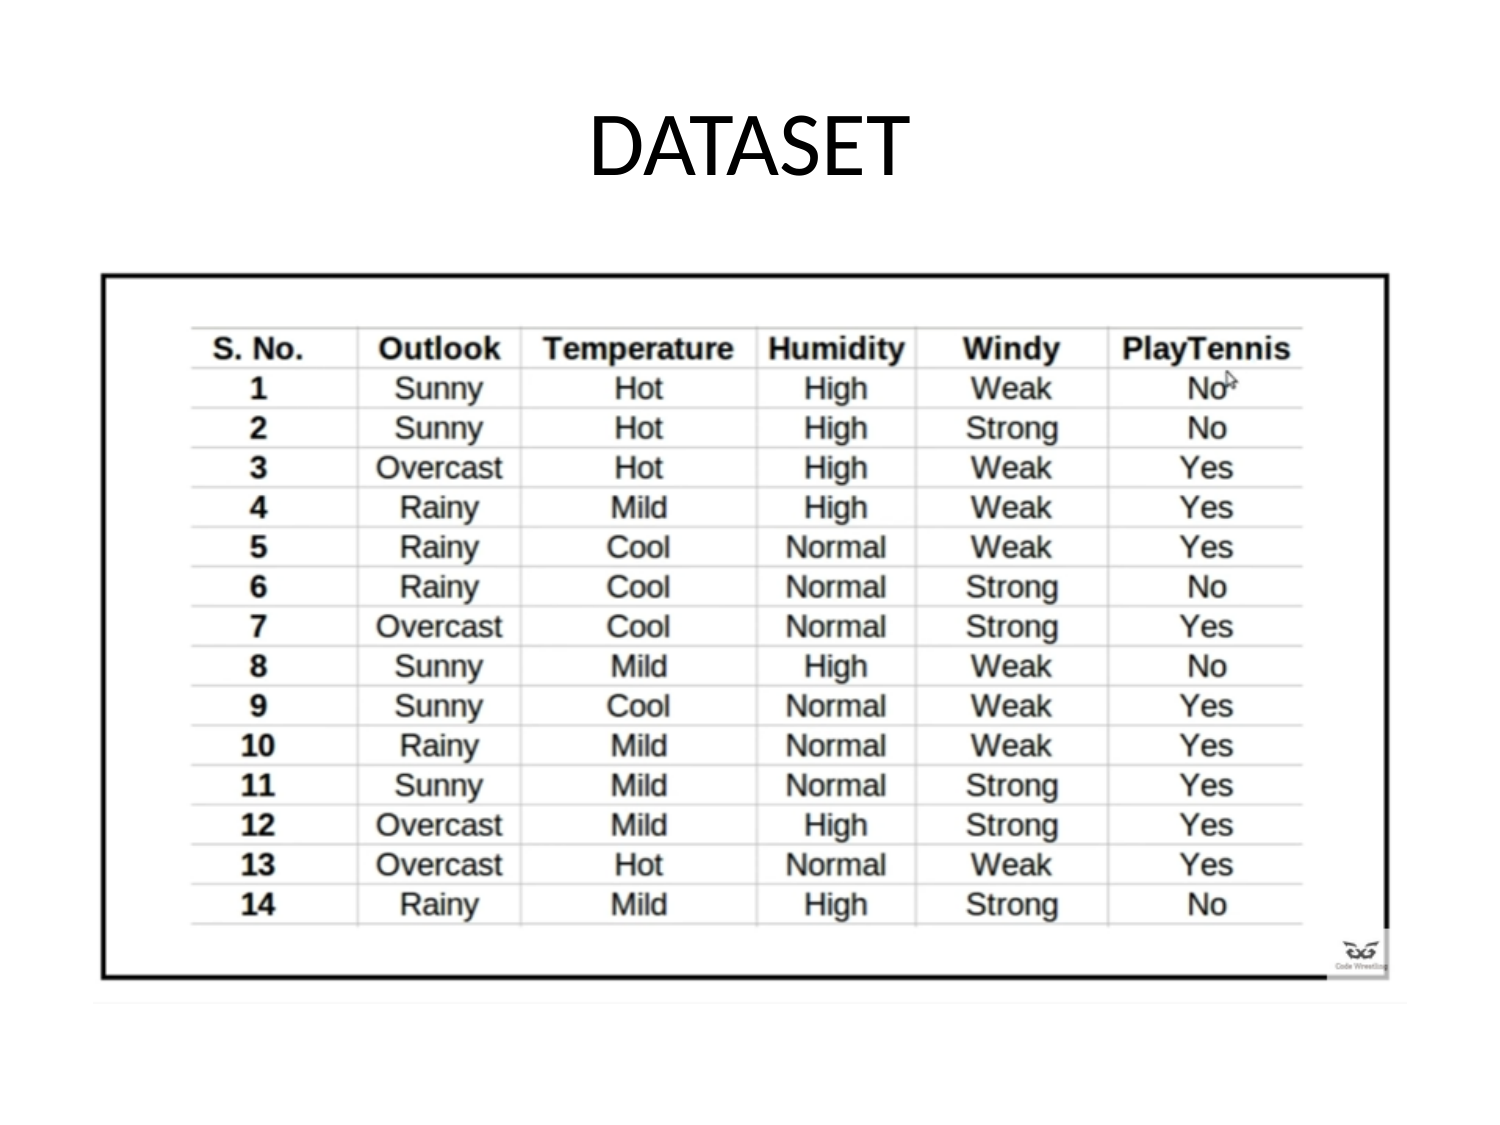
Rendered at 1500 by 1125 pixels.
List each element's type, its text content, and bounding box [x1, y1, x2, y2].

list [93, 263, 1407, 1004]
title DATASET [75, 45, 1425, 233]
